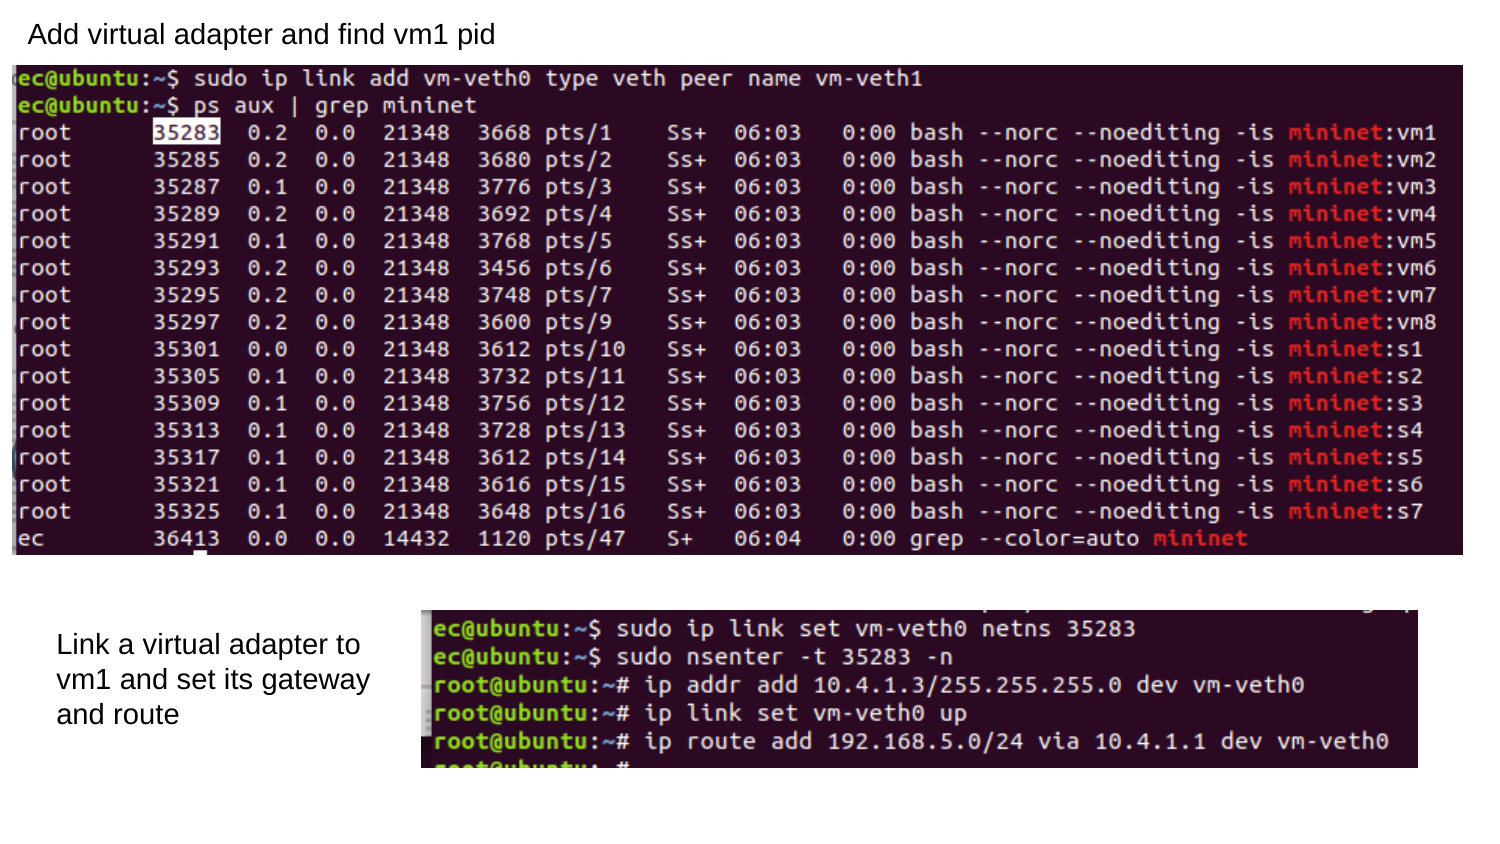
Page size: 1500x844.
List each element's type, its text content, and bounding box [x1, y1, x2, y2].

picture [12, 65, 1463, 556]
picture [420, 609, 1419, 769]
text_box Add virtual adapter and find vm1 pid [12, 0, 1036, 65]
text_box Link a virtual adapter to vm1 and set its gateway and route [41, 610, 397, 745]
